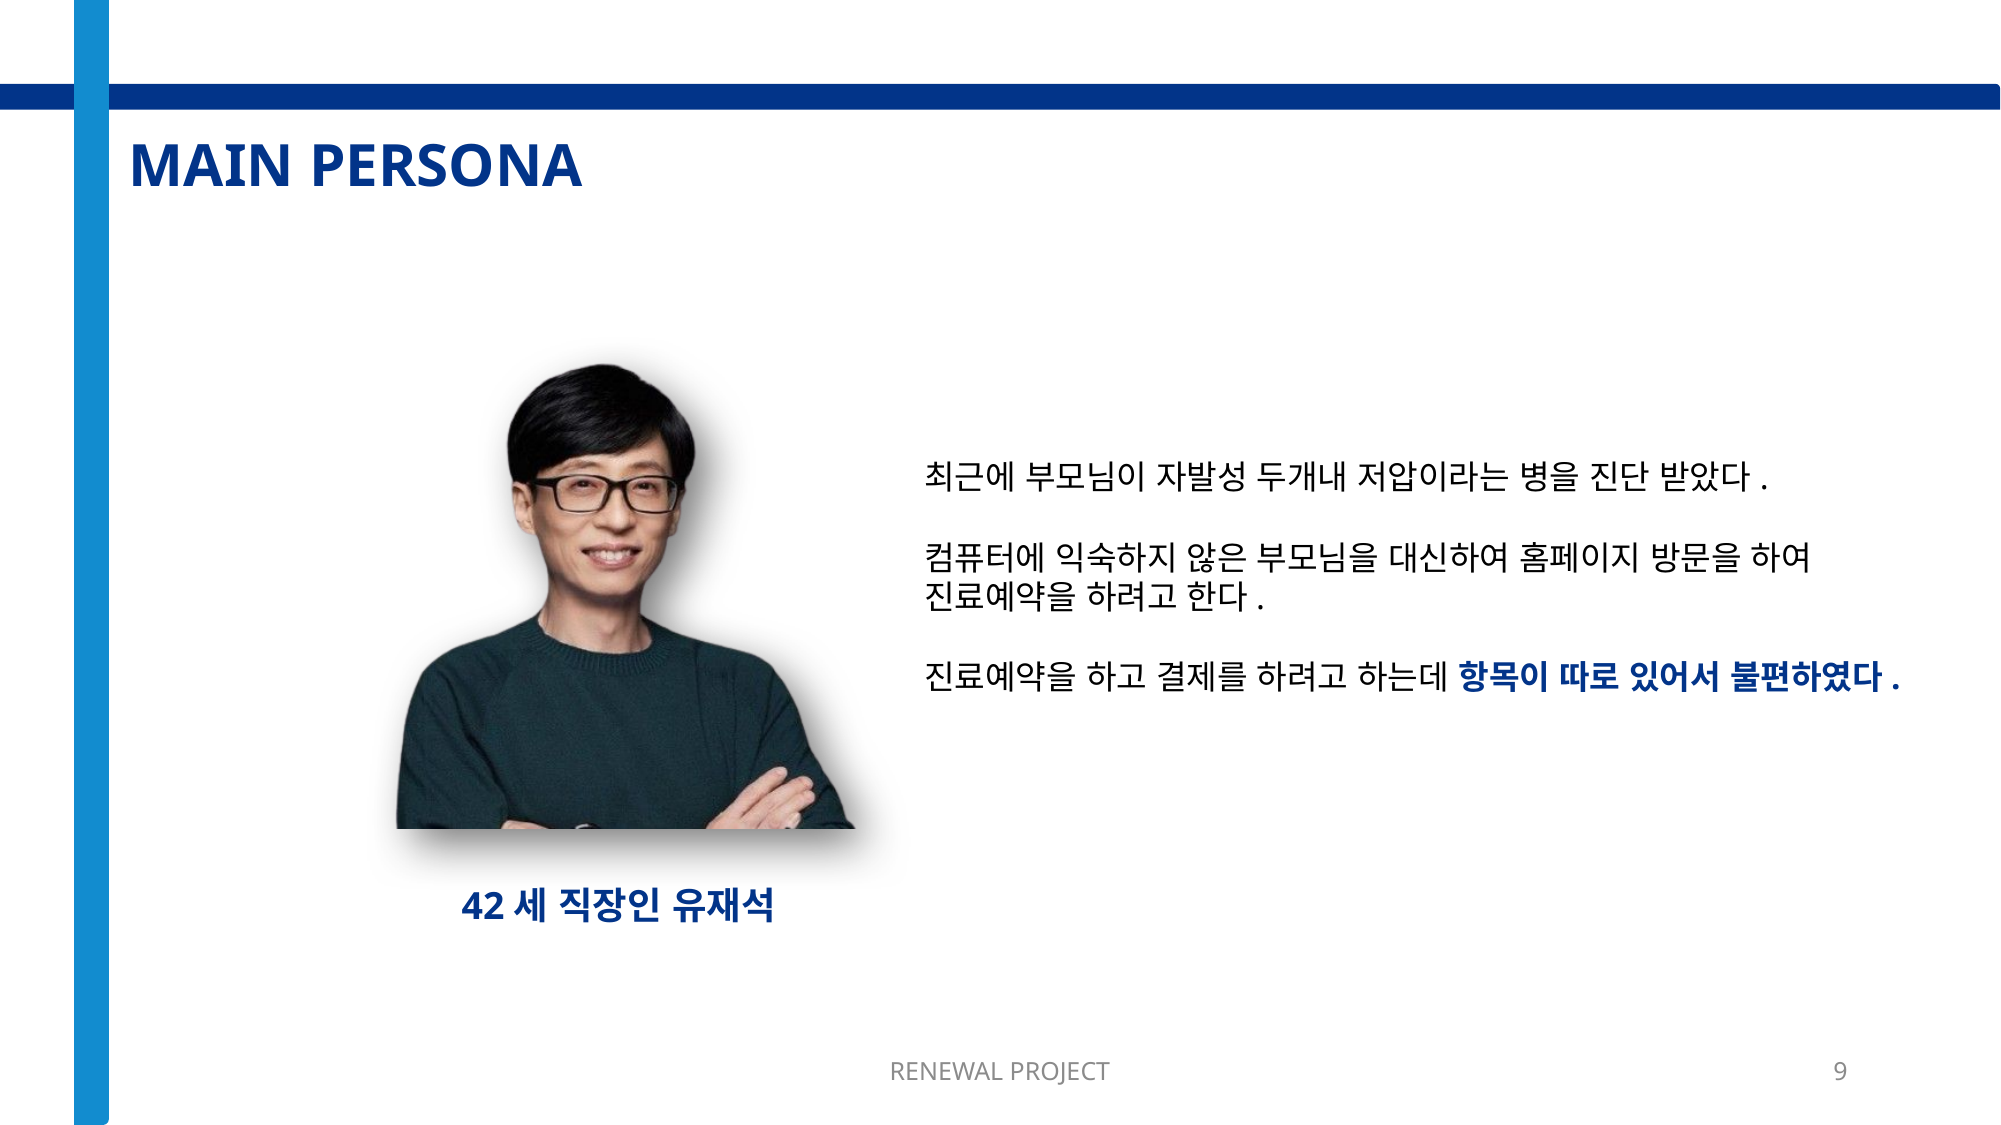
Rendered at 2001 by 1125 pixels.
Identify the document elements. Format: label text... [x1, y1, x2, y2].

slide_number 9 [1412, 1042, 1863, 1103]
text_box MAIN PERSONA [112, 120, 599, 206]
footer RENEWAL PROJECT [662, 1042, 1338, 1103]
picture [288, 362, 910, 829]
text_box 42세 직장인 유재석 [383, 874, 855, 935]
text_box 최근에 부모님이 자발성 두개내 저압이라는 병을 진단 받았다. 컴퓨터에 익숙하지 않은 부모님을 대신하여 홈페이지 방문을 하여 진료예약을 하려고 한다. 진료예약을 하고 결제를 하려고 하는데 항목이 따로 있어서 불편하였다. [910, 449, 1930, 704]
